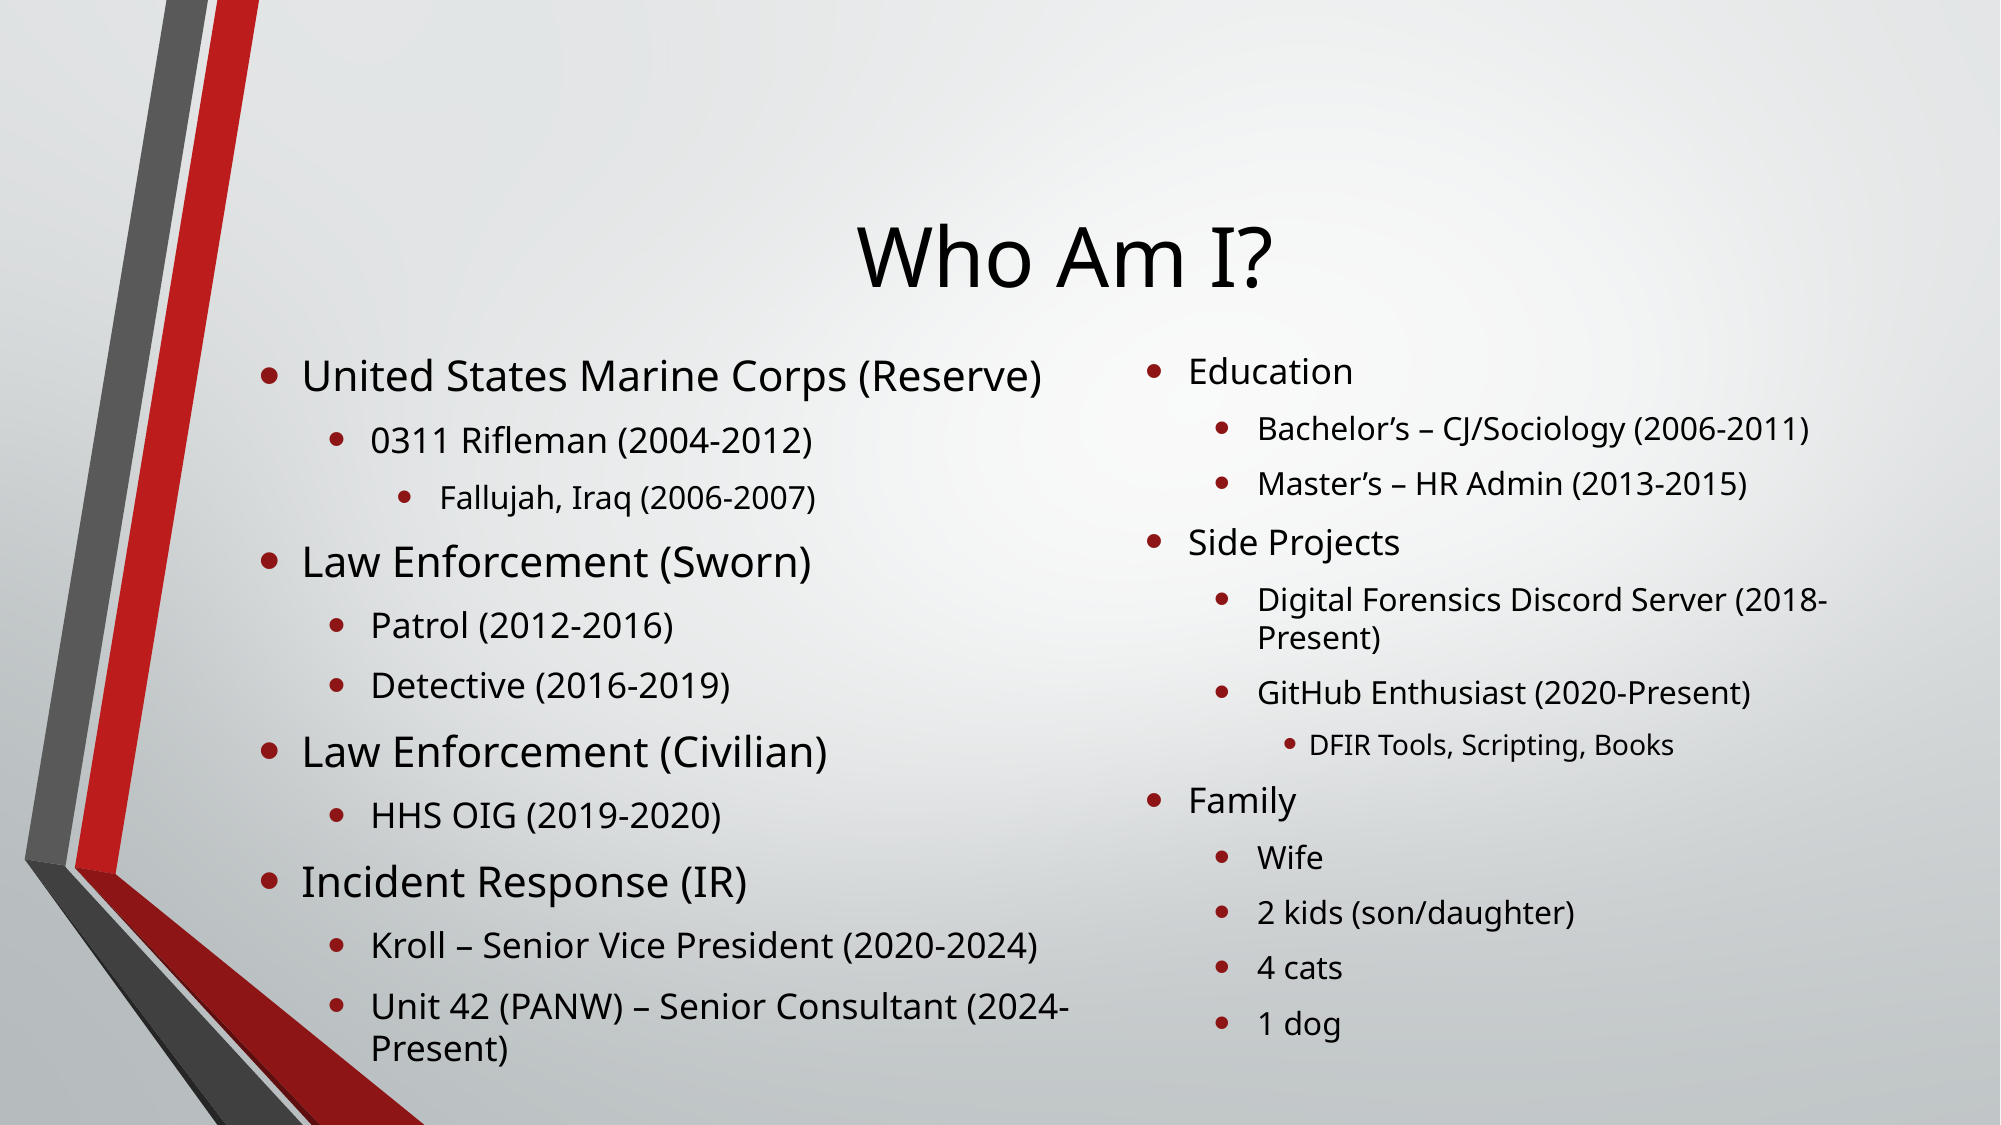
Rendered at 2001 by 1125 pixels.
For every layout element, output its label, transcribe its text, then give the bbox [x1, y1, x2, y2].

list United States Marine Corps (Reserve) 0311 Rifleman (2004-2012) Fallujah, Iraq (2006-2007) Law Enforcement (Sworn) Patrol (2012-2016) Detective (2016-2019) Law Enforcement (Civilian) HHS OIG (2019-2020) Incident Response (IR) Kroll – Senior Vice President (2020-2024) Unit 42 (PANW) – Senior Consultant (2024-Present) Education Bachelor’s – CJ/Sociology (2006-2011) Master’s – HR Admin (2013-2015) Side Projects Digital Forensics Discord Server (2018-Present) GitHub Enthusiast (2020-Present) DFIR Tools, Scripting, Books Family Wife 2 kids (son/daughter) 4 cats 1 dog [243, 340, 1909, 1078]
title Who Am I? [243, 110, 1887, 340]
